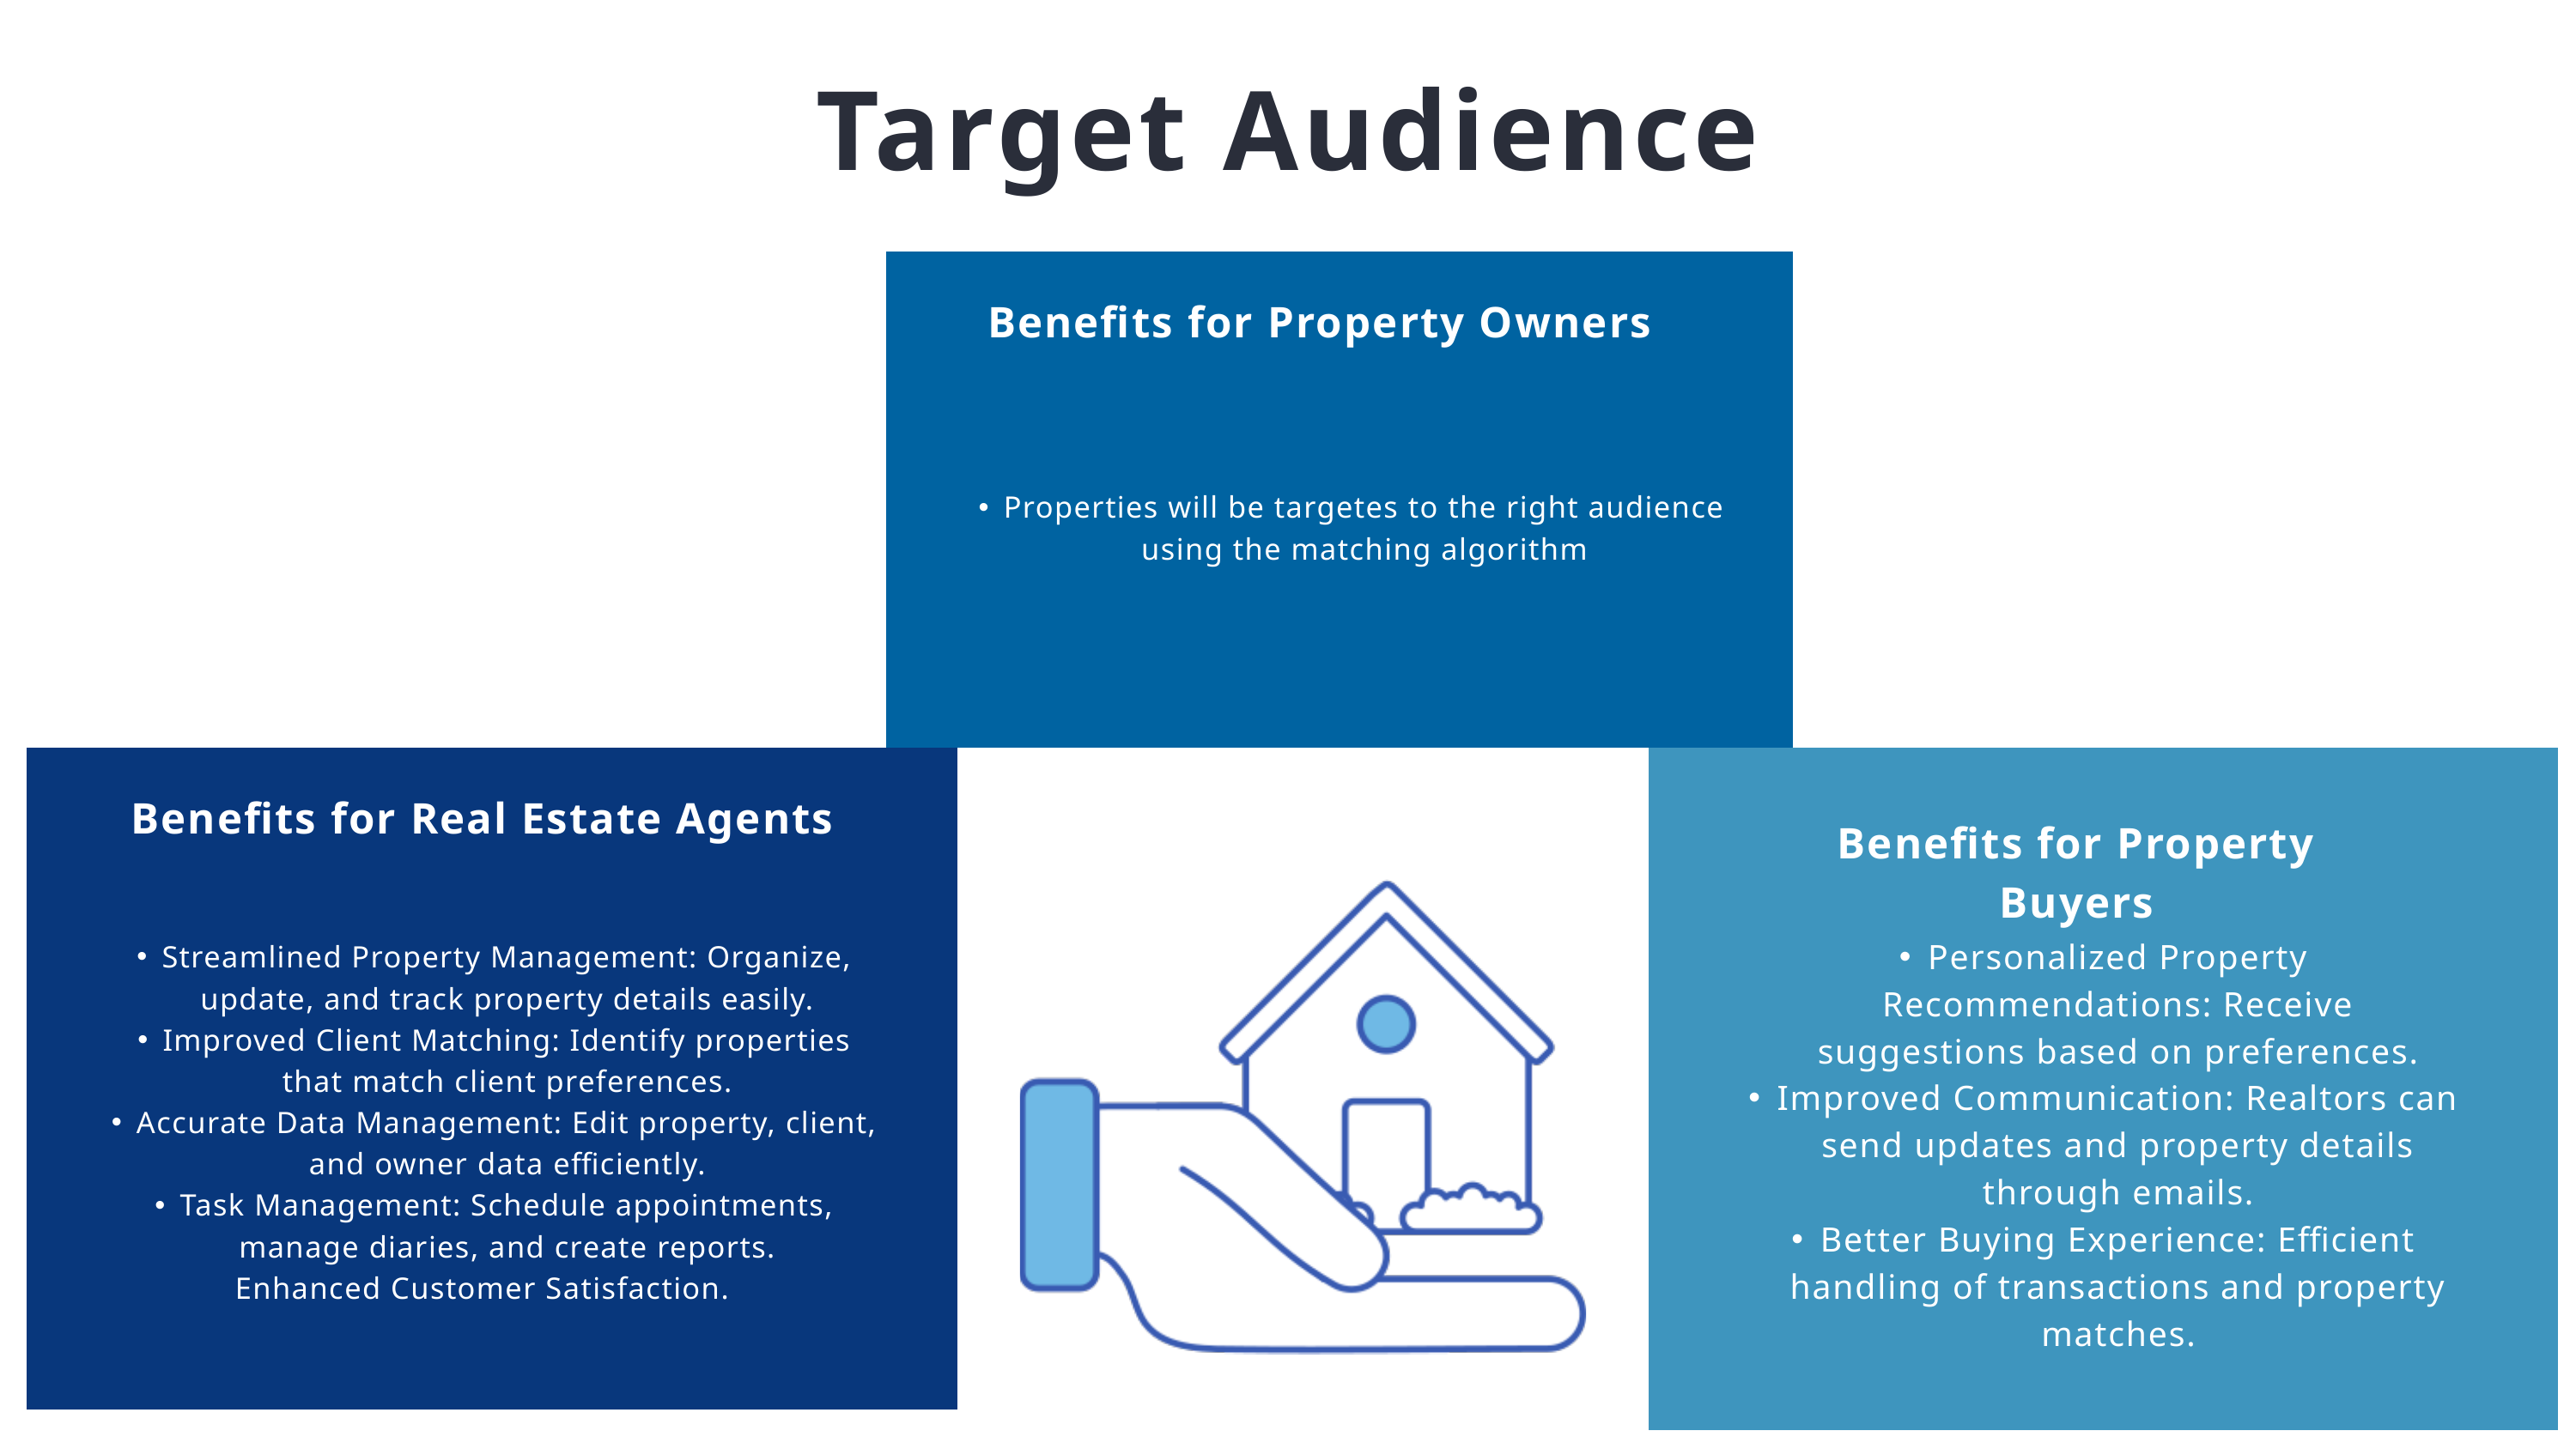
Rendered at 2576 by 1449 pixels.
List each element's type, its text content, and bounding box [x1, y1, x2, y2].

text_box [885, 251, 1794, 748]
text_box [1648, 747, 2559, 1431]
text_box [26, 747, 958, 1410]
text_box [1019, 878, 1587, 1355]
text_box Target Audience [714, 60, 1862, 193]
